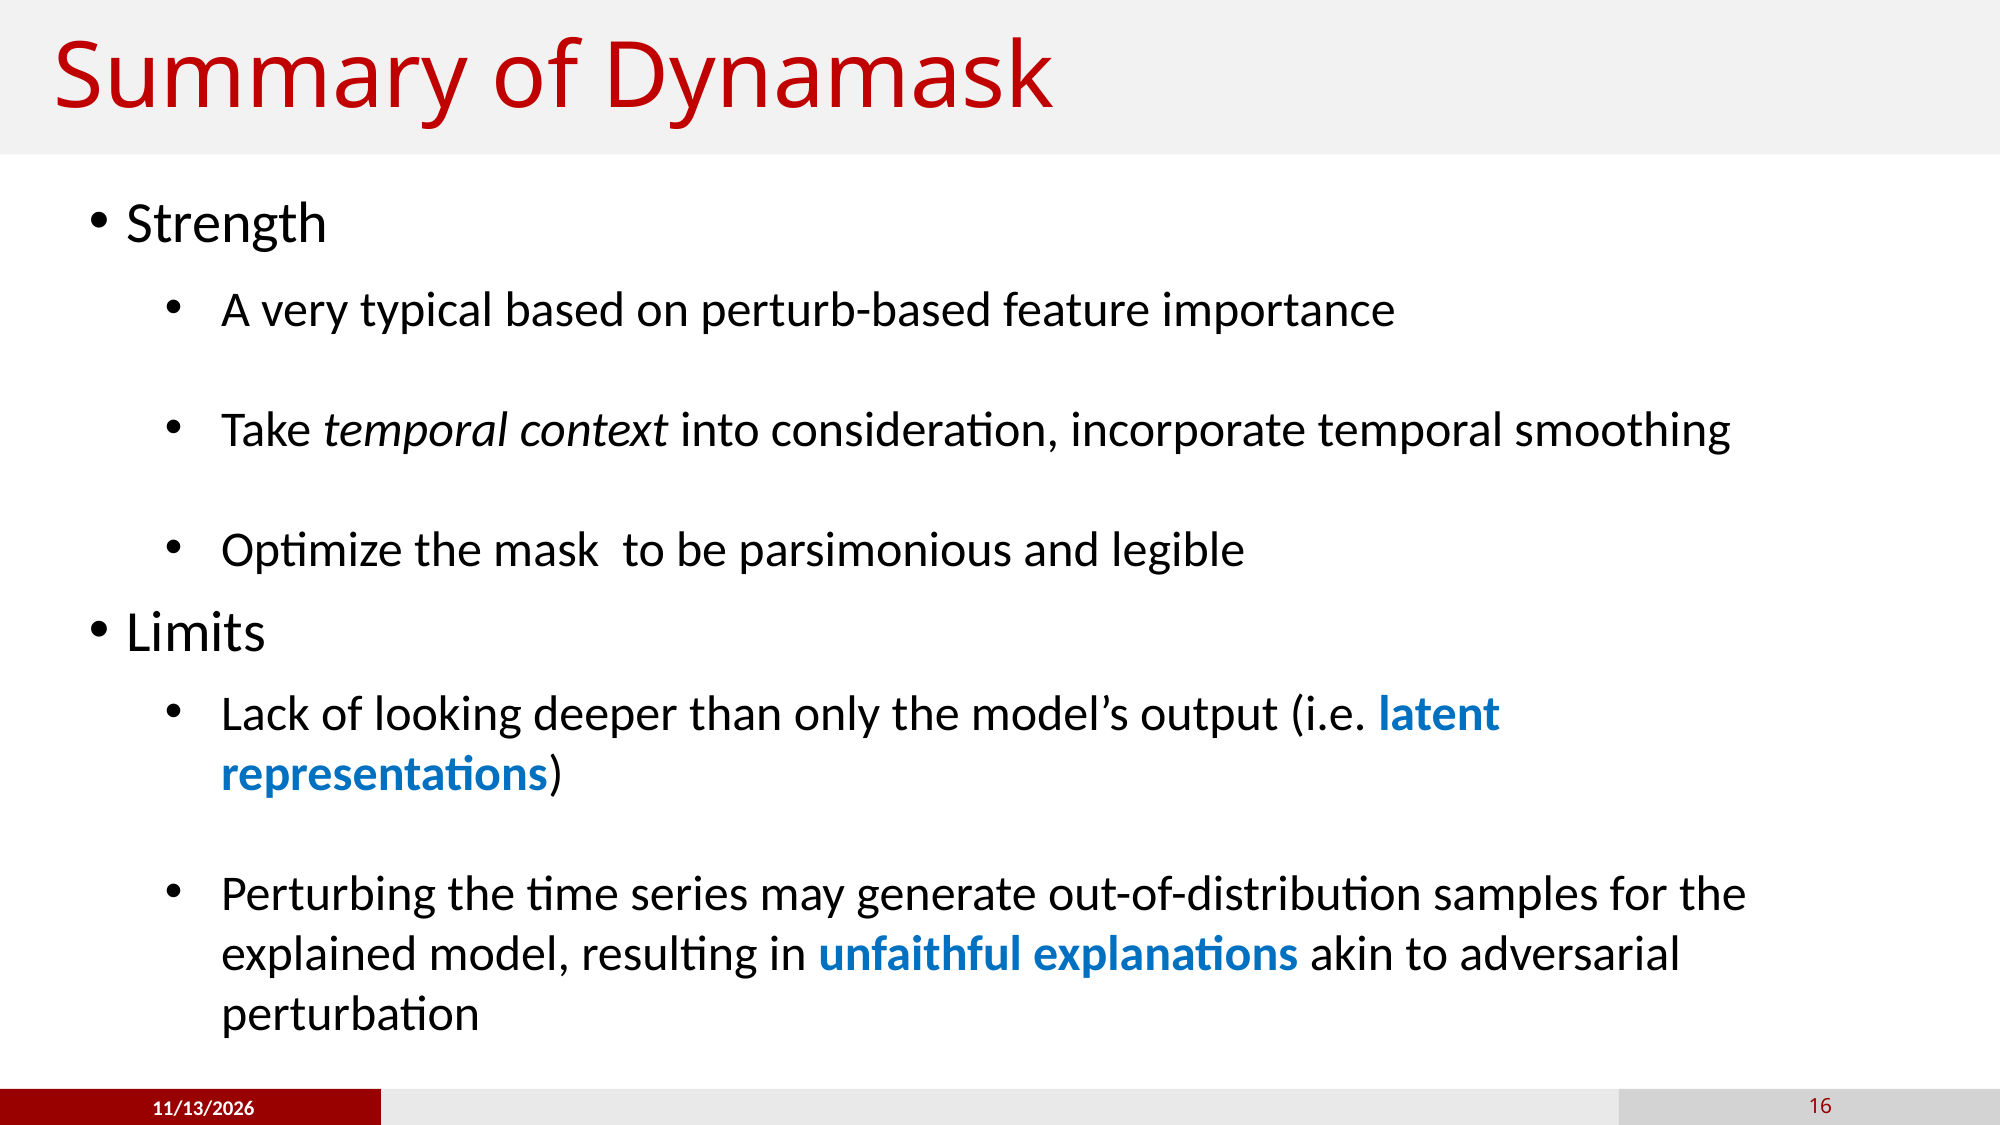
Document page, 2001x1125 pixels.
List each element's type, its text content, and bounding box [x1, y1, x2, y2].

text_box Lack of looking deeper than only the model’s output (i.e. latent representations) Perturbing the time series may generate out-of-distribution samples for the explained model, resulting in unfaithful explanations akin to adversarial perturbation [150, 672, 1796, 1048]
text_box Summary of Dynamask [38, 0, 2000, 187]
text_box Strength [73, 184, 1073, 354]
text_box A very typical based on perturb-based feature importance Take temporal context into consideration, incorporate temporal smoothing Optimize the mask to be parsimonious and legible [150, 269, 1796, 584]
text_box Limits [73, 593, 1073, 763]
